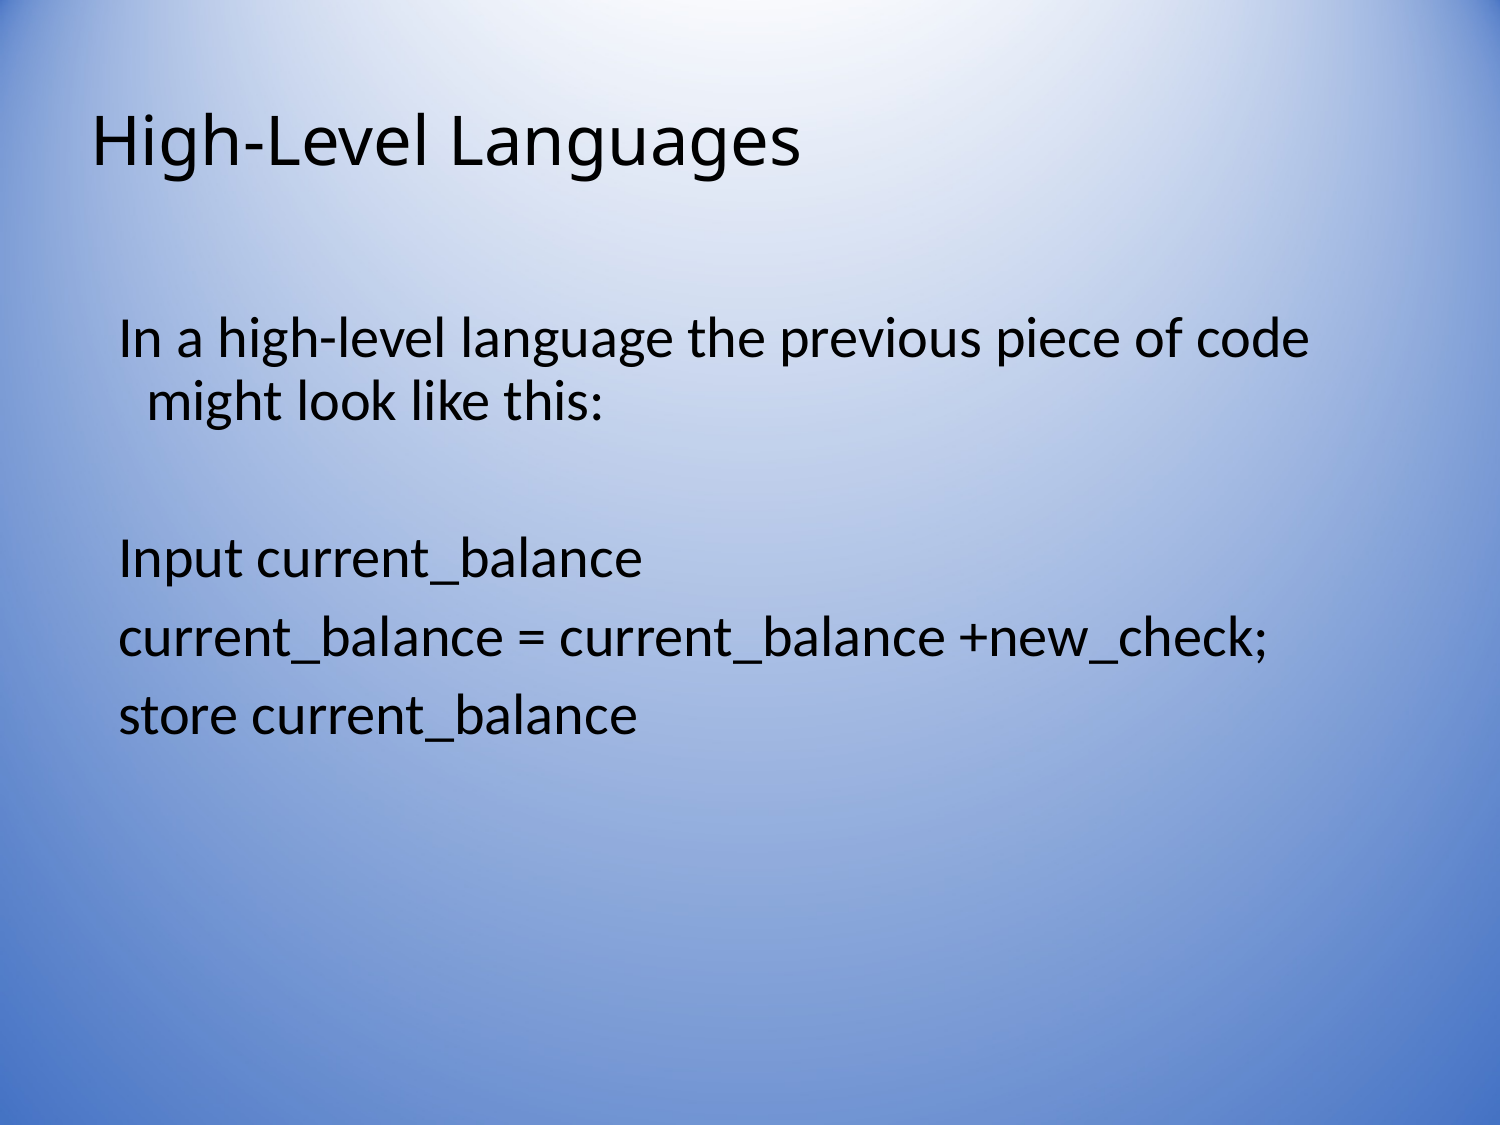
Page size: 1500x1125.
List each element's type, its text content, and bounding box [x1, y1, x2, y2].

title High-Level Languages [75, 50, 1425, 237]
picture [0, 0, 1500, 1125]
list In a high-level language the previous piece of code might look like this: Input current_balance current_balance = current_balance +new_check; store current_balance [103, 299, 1397, 1014]
